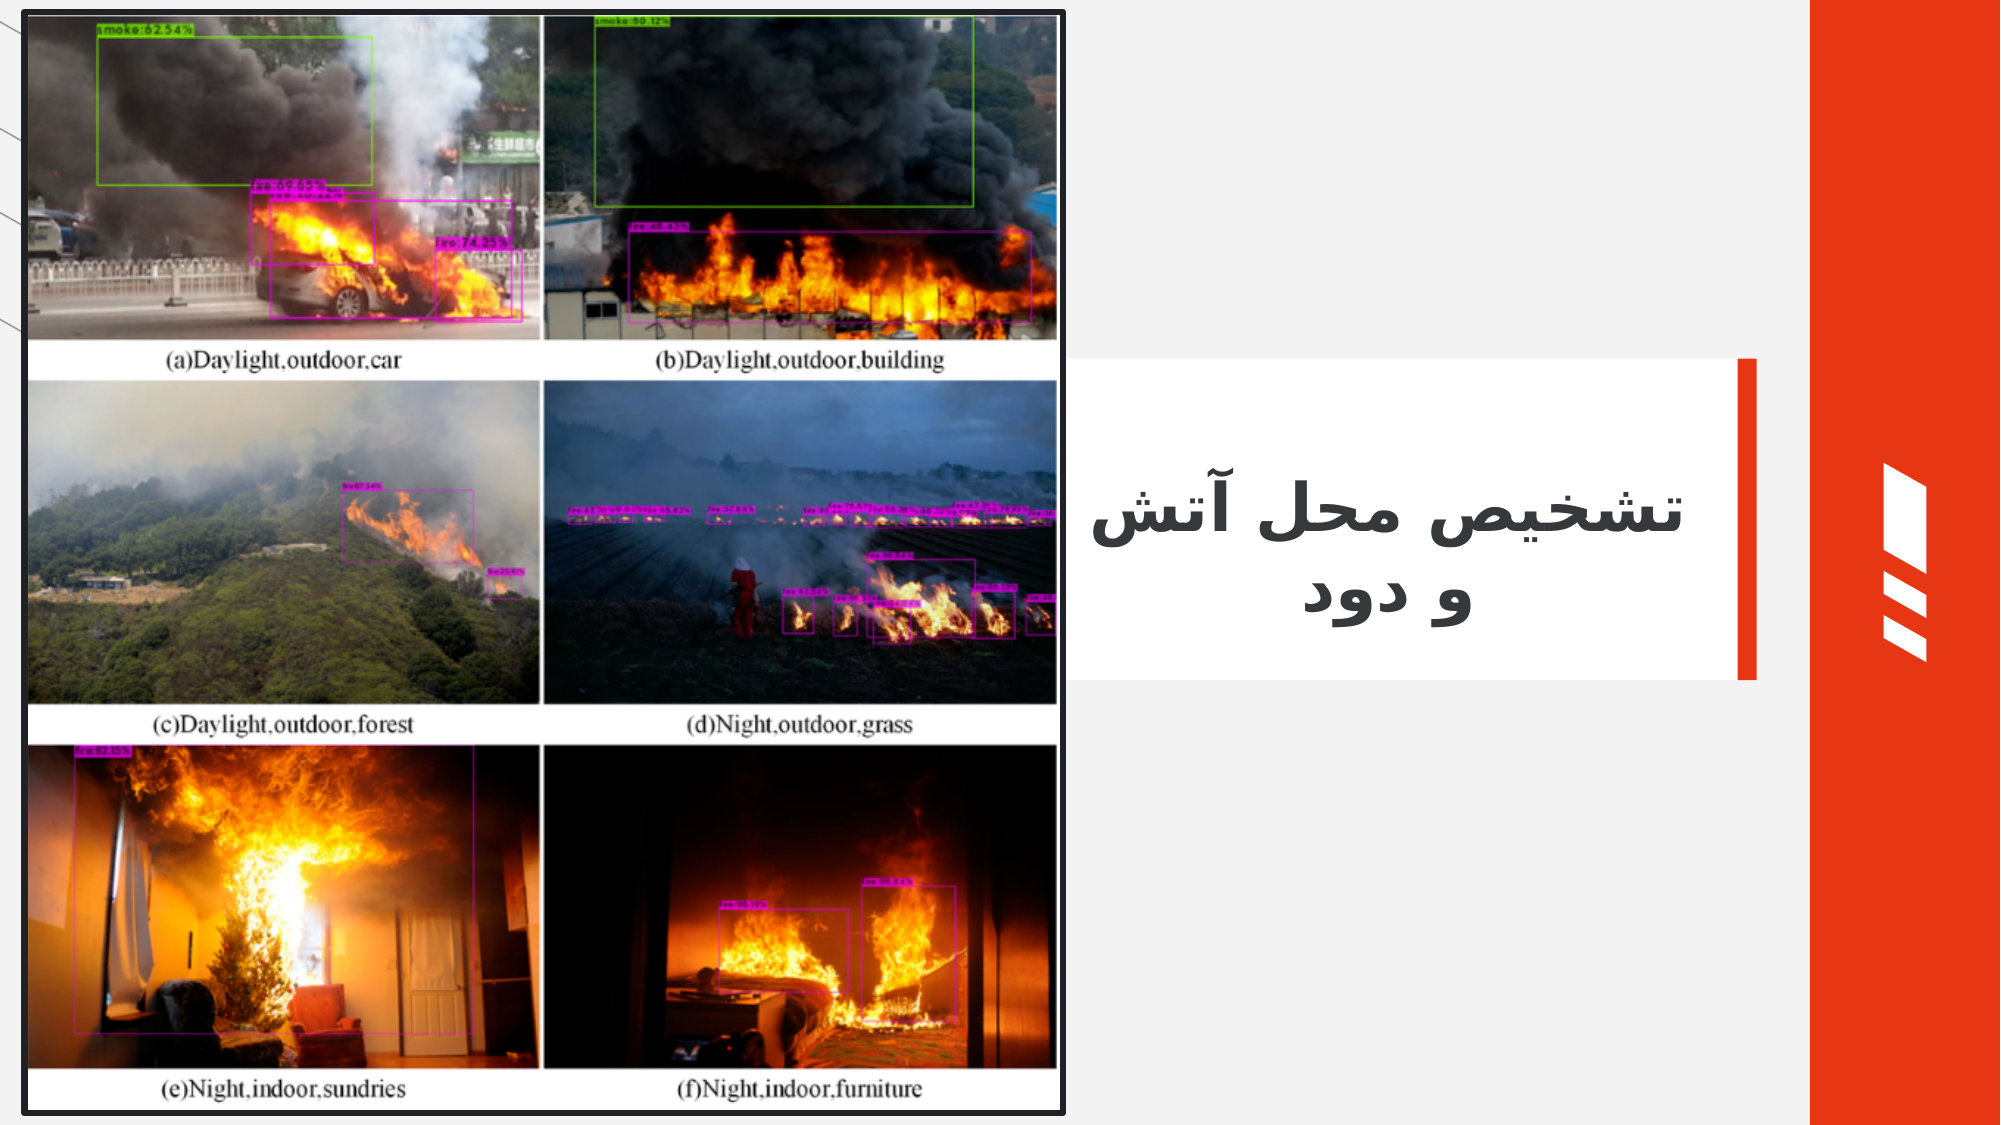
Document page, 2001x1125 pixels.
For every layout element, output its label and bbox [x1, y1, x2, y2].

text_box [1065, 358, 1757, 681]
picture [27, 14, 1061, 1111]
